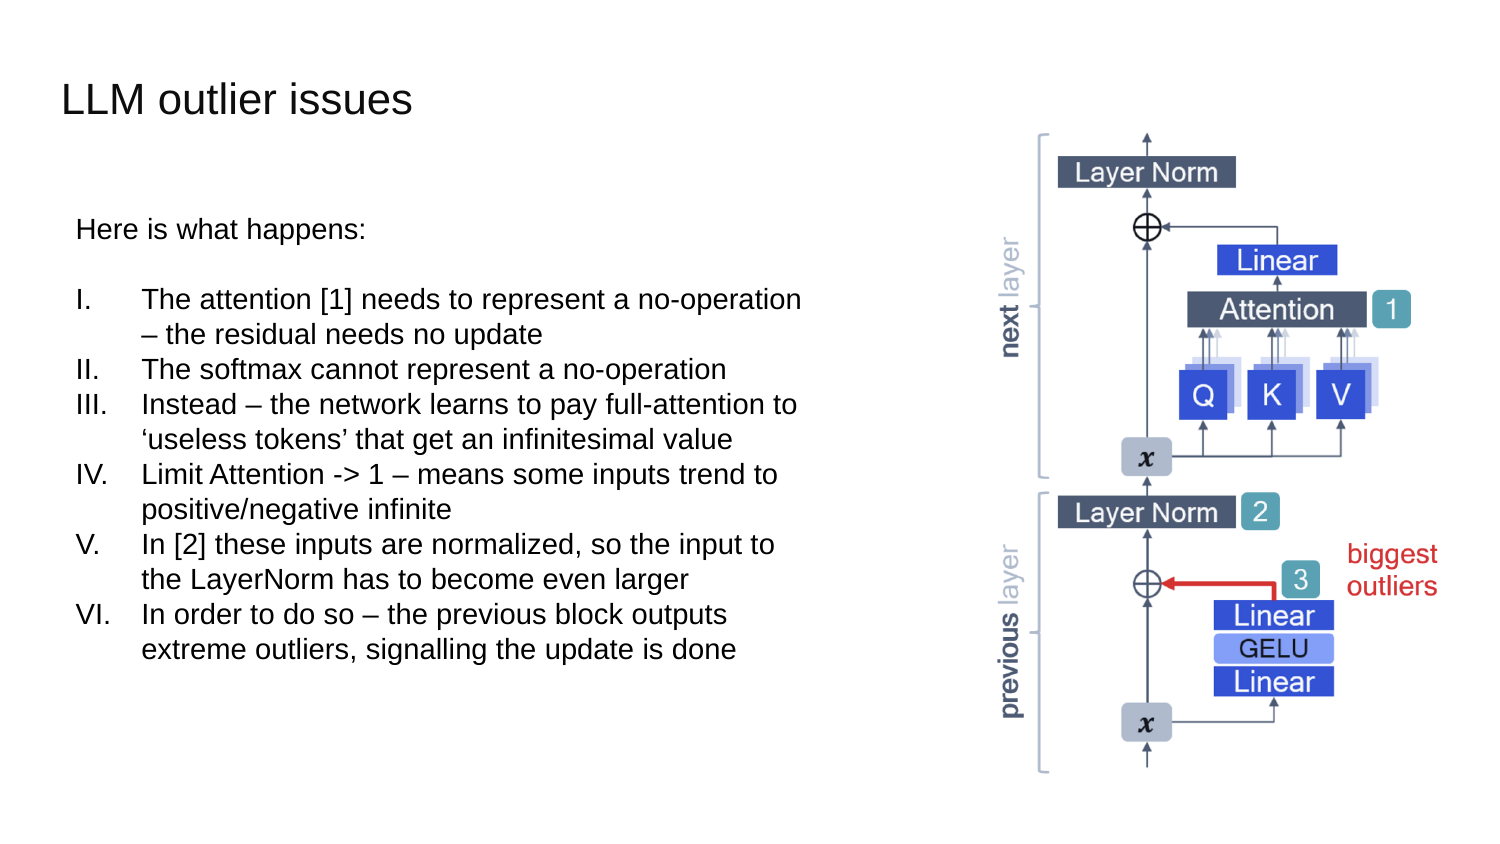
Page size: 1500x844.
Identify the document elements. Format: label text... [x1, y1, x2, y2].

picture [945, 101, 1484, 792]
text_box LLM outlier issues [60, 79, 1438, 124]
text_box Here is what happens: The attention [1] needs to represent a no-operation – the residual needs no update The softmax cannot represent a no-operation Instead – the network learns to pay full-attention to ‘useless tokens’ that get an infinitesimal value Limit Attention -> 1 – means some inputs trend to positive/negative infinite In [2] these inputs are normalized, so the input to the LayerNorm has to become even larger In order to do so – the previous block outputs extreme outliers, signalling the update is done [60, 203, 831, 673]
